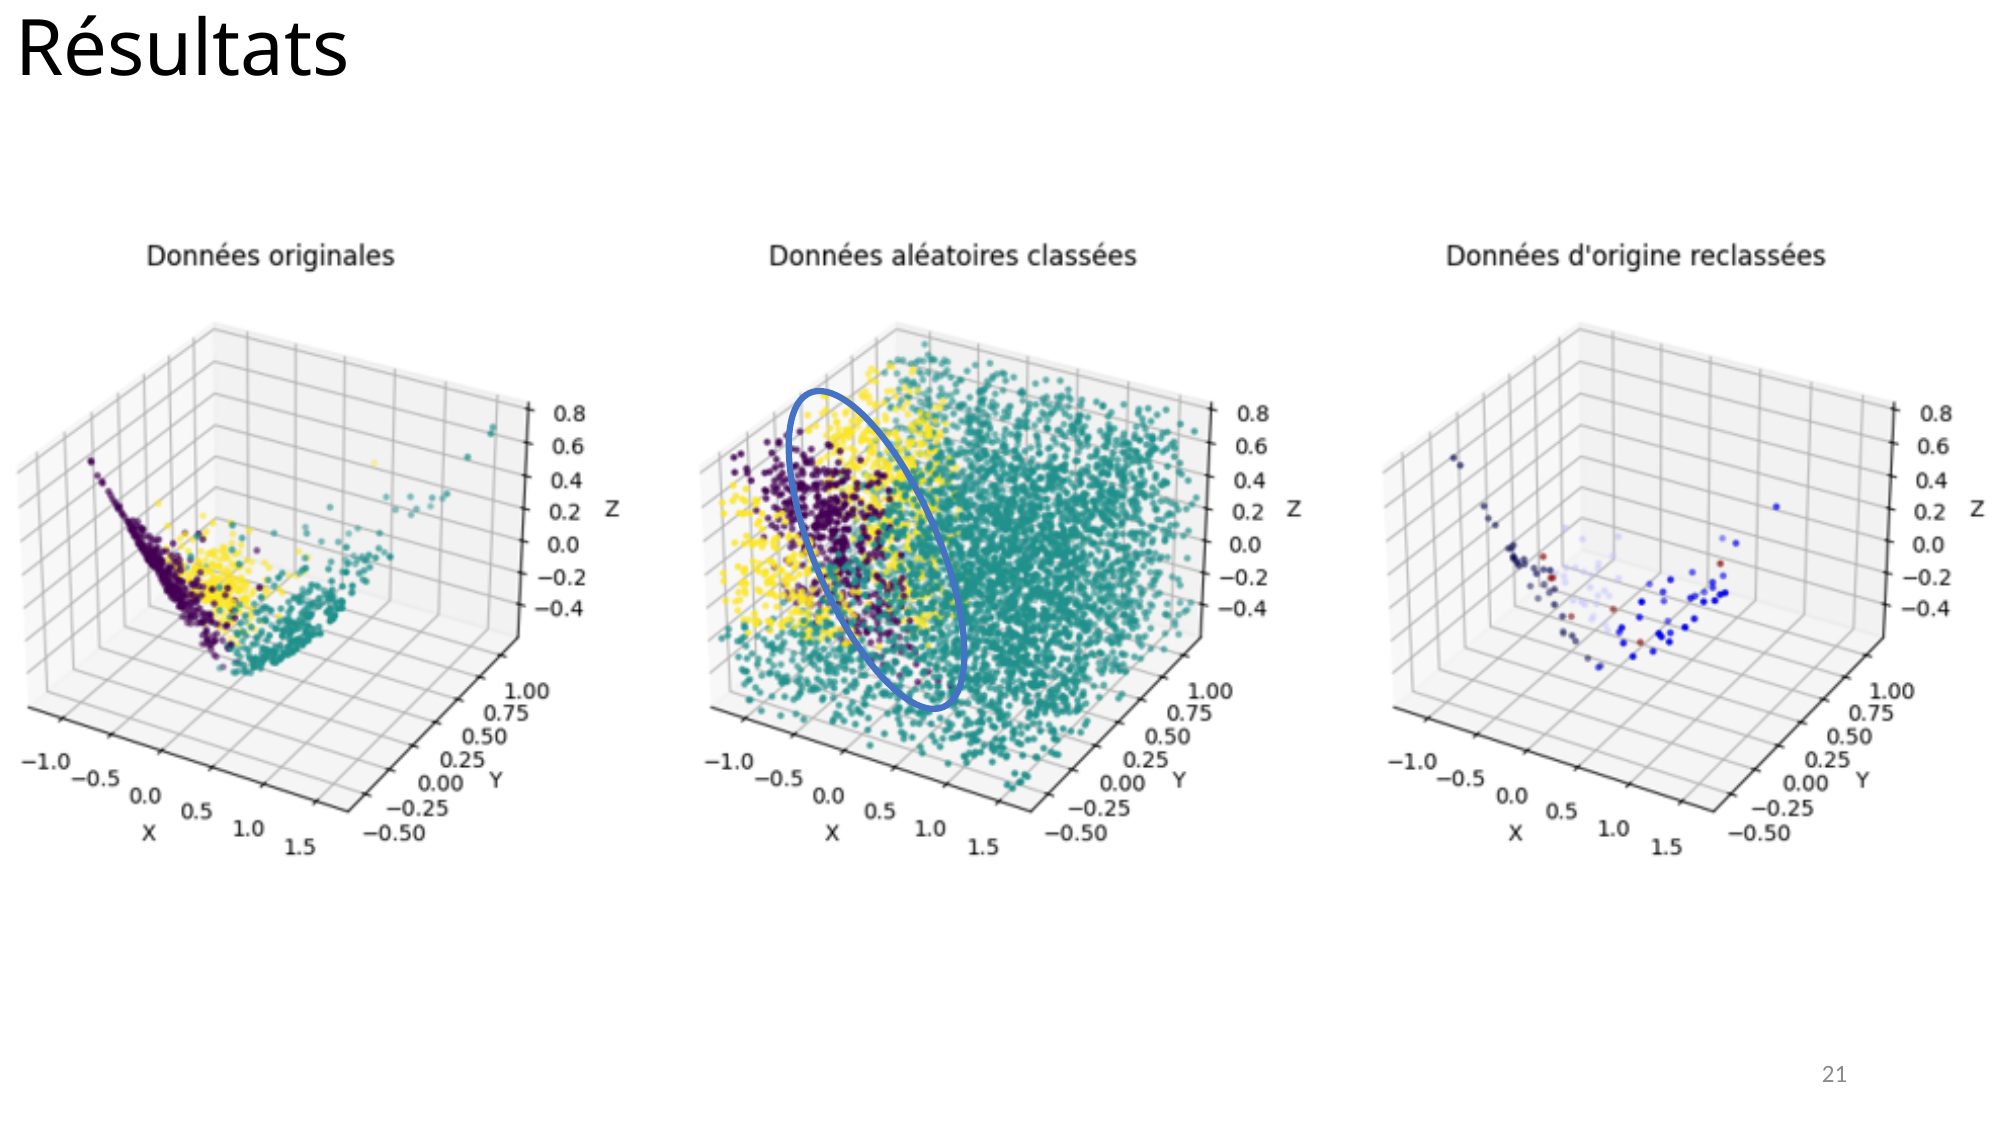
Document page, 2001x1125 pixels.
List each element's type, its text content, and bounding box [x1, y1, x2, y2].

picture [0, 194, 1988, 930]
slide_number 21 [1412, 1042, 1863, 1103]
title Résultats [0, 0, 1413, 100]
